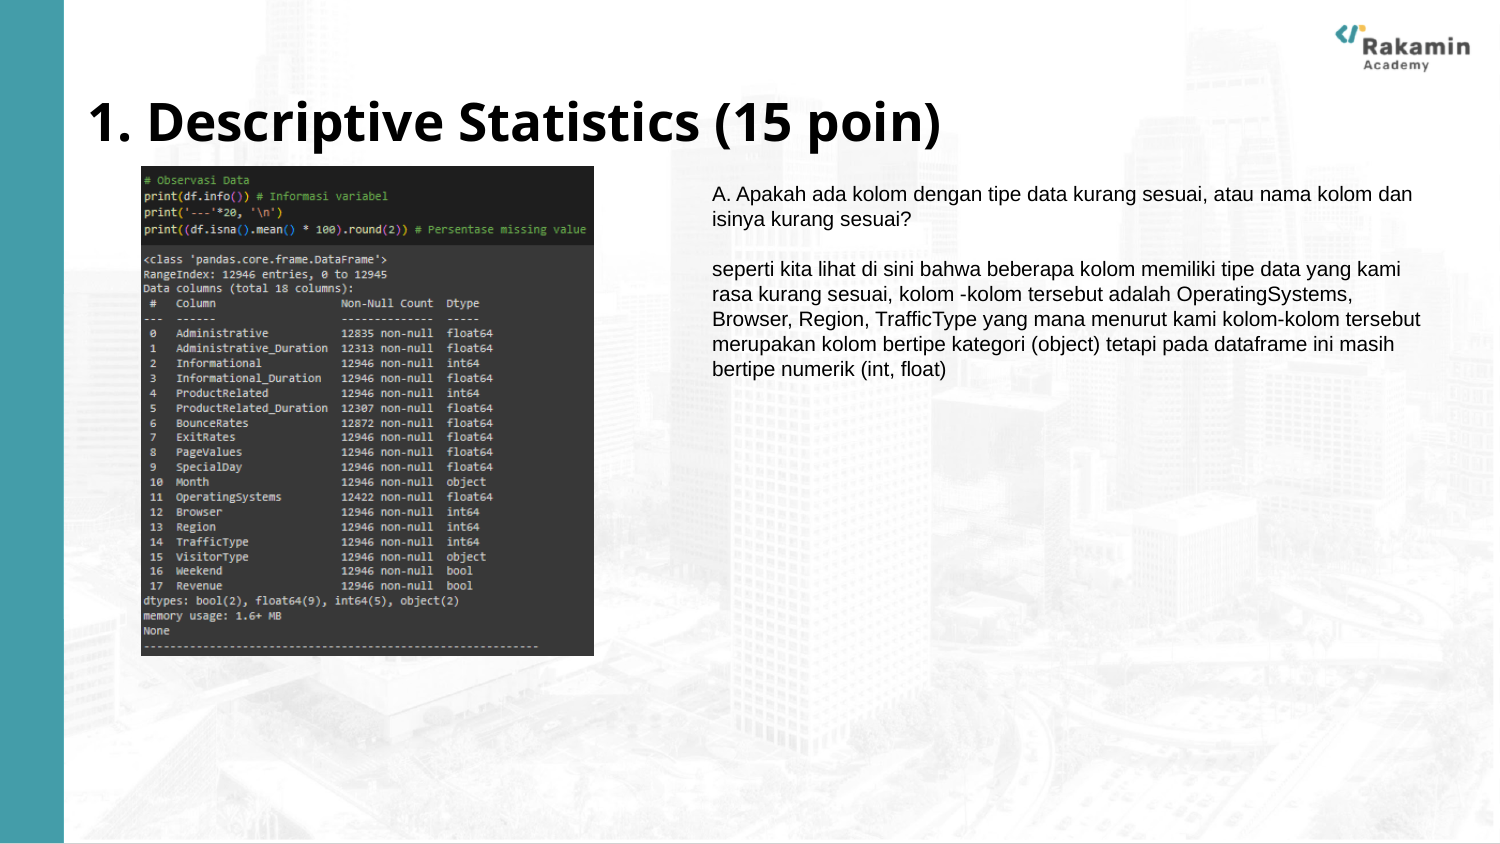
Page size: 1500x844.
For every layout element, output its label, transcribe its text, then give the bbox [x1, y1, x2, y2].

text_box A. Apakah ada kolom dengan tipe data kurang sesuai, atau nama kolom dan isinya kurang sesuai? seperti kita lihat di sini bahwa beberapa kolom memiliki tipe data yang kami rasa kurang sesuai, kolom -kolom tersebut adalah OperatingSystems, Browser, Region, TrafficType yang mana menurut kami kolom-kolom tersebut merupakan kolom bertipe kategori (object) tetapi pada dataframe ini masih bertipe numerik (int, float) [697, 167, 1449, 421]
picture [0, 0, 1500, 844]
title 1. Descriptive Statistics (15 poin) [72, 72, 1449, 167]
